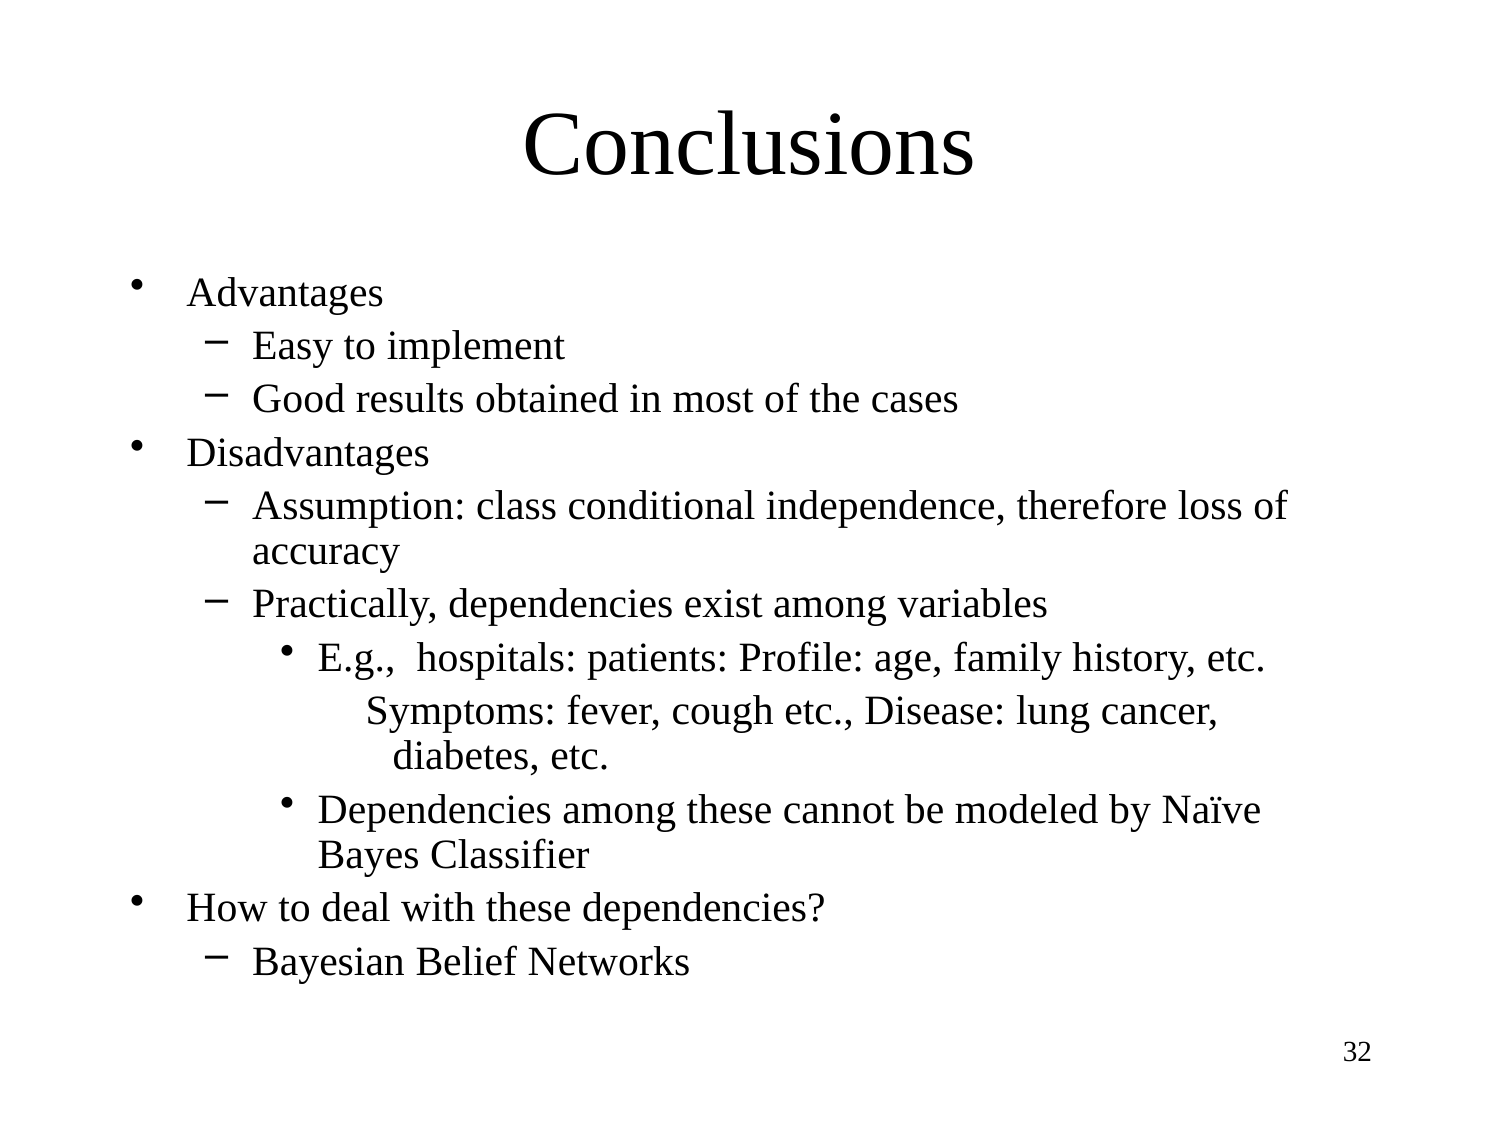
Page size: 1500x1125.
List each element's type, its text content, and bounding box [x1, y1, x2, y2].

slide_number 32 [1074, 1024, 1388, 1101]
title Conclusions [0, 87, 1500, 188]
list Advantages Easy to implement Good results obtained in most of the cases Disadvantages Assumption: class conditional independence, therefore loss of accuracy Practically, dependencies exist among variables E.g., hospitals: patients: Profile: age, family history, etc. Symptoms: fever, cough etc., Disease: lung cancer, diabetes, etc. Dependencies among these cannot be modeled by Naïve Bayes Classifier How to deal with these dependencies? Bayesian Belief Networks [114, 262, 1388, 1026]
